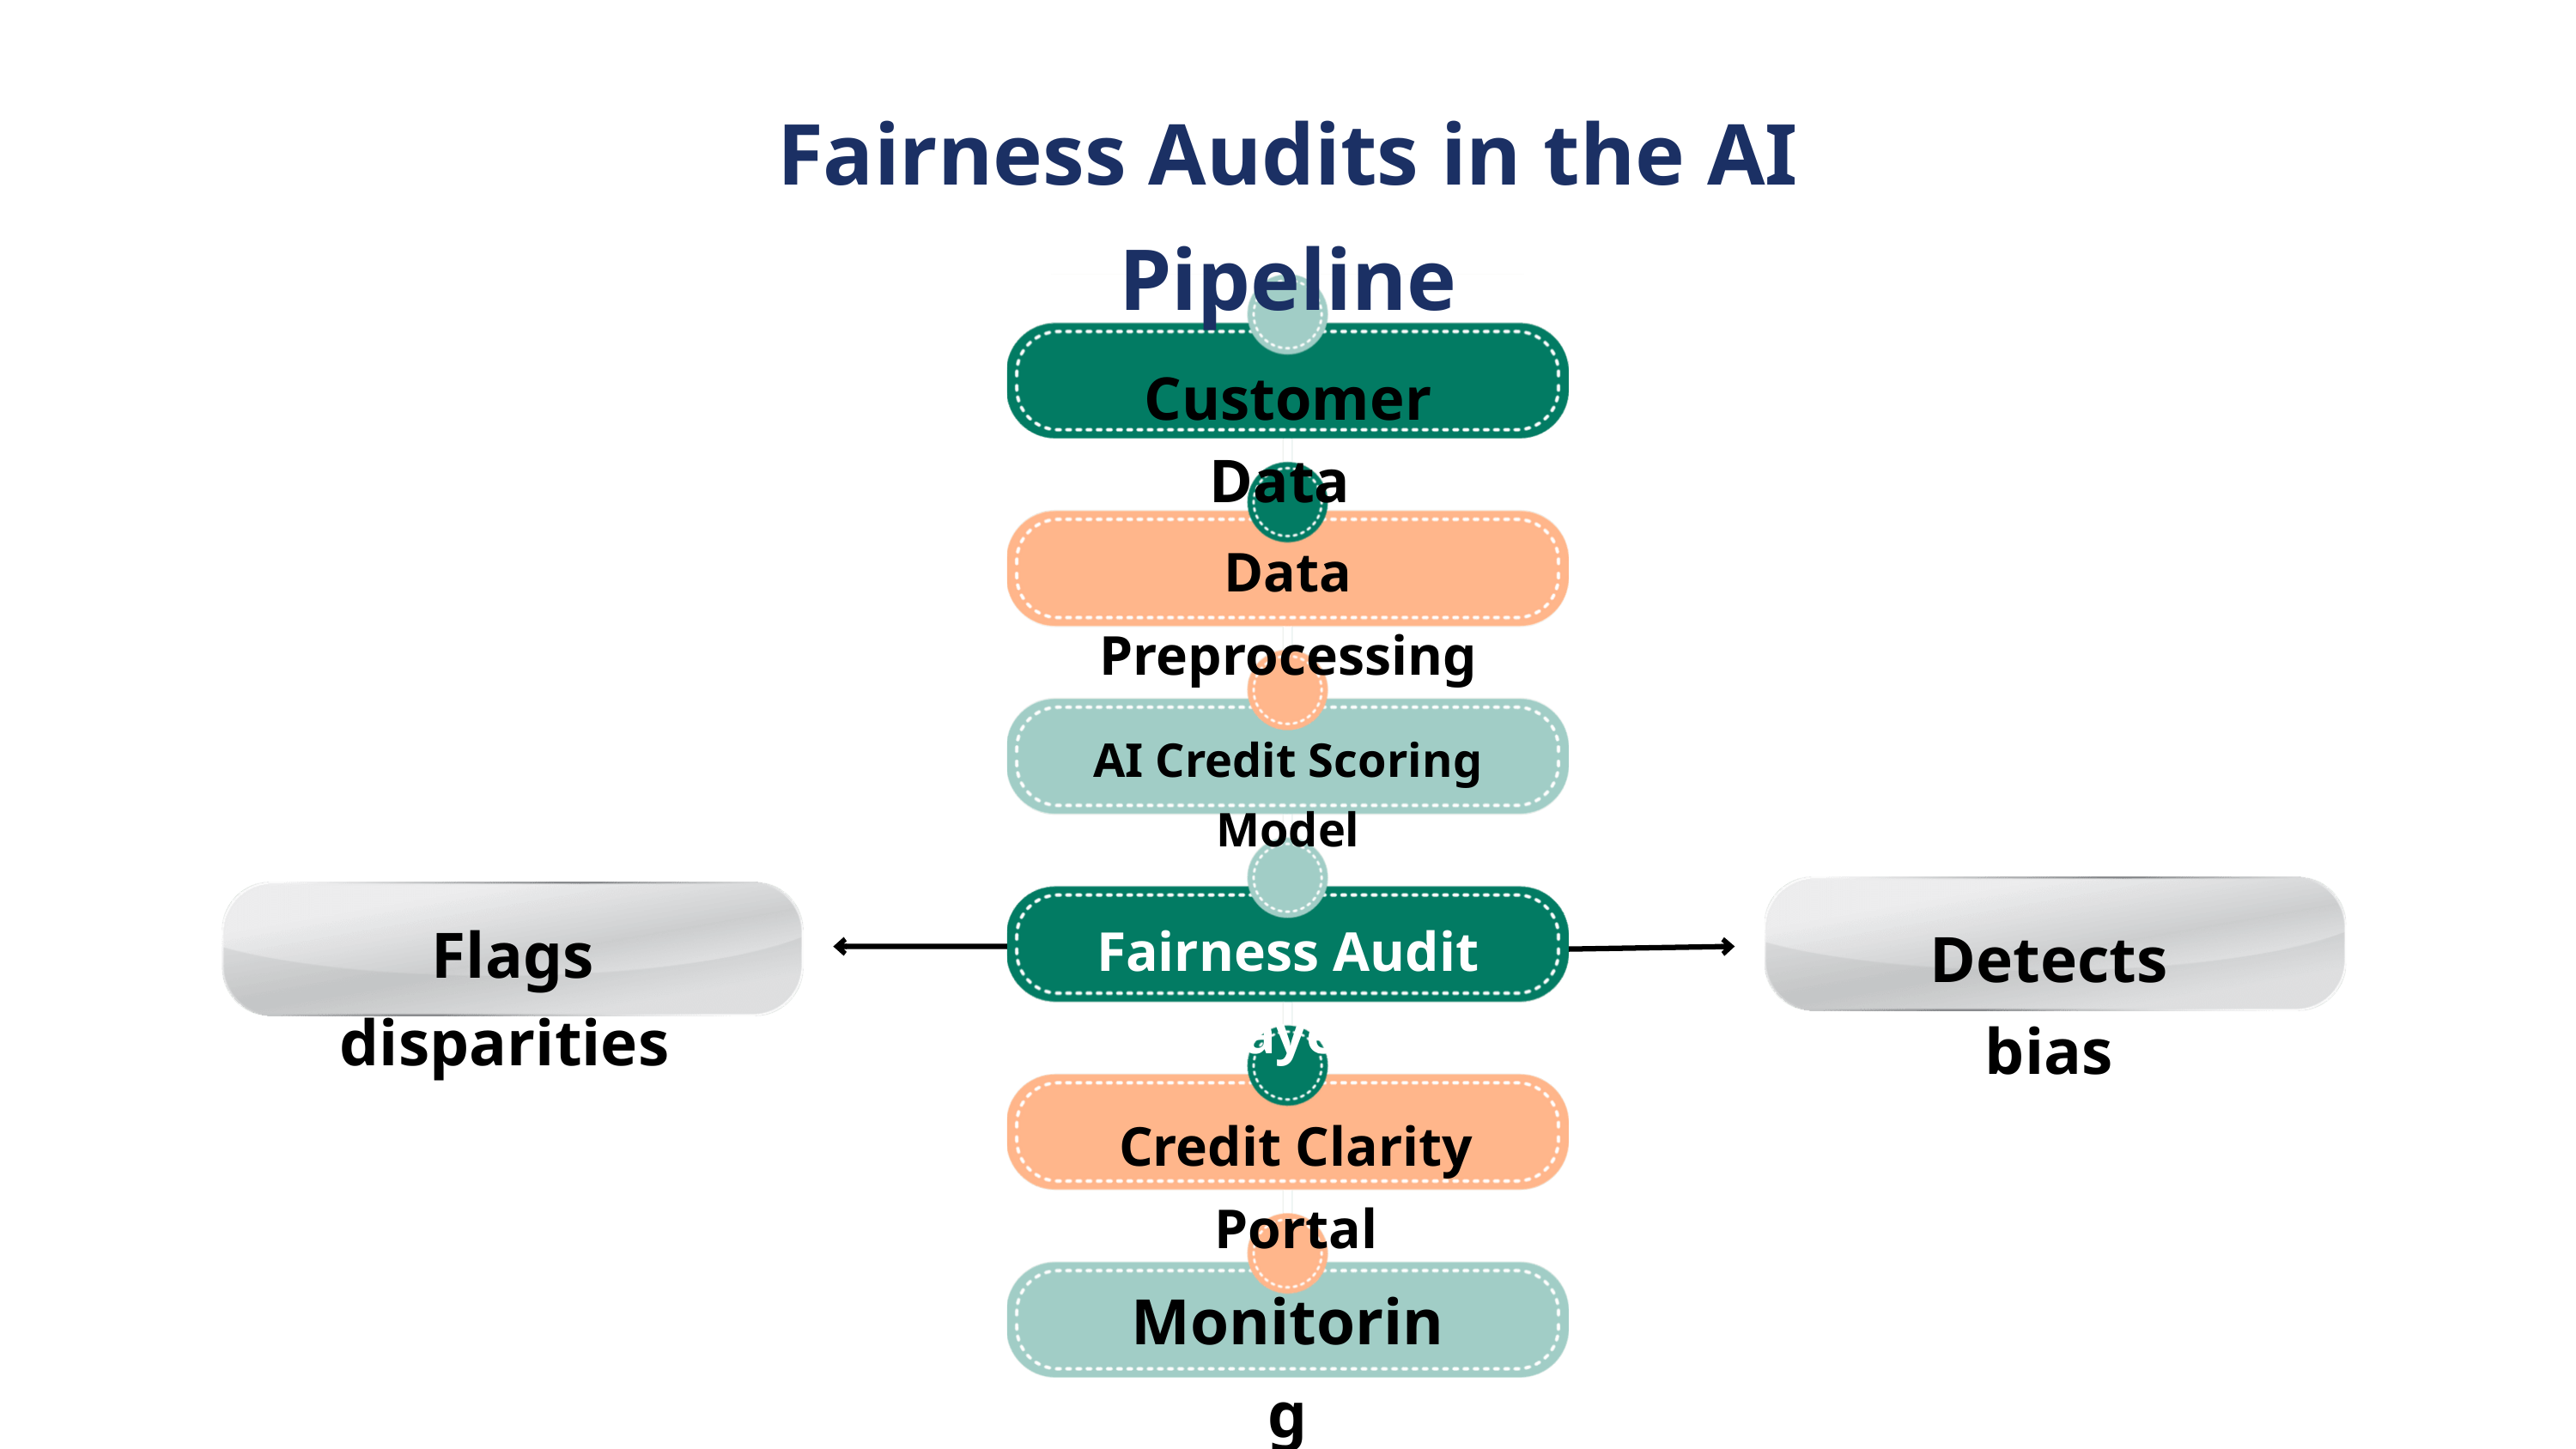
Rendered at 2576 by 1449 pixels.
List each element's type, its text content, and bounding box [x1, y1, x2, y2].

text_box AI Credit Scoring Model [1038, 716, 1538, 857]
text_box Data Preprocessing [1048, 519, 1528, 686]
text_box Fairness Audits in the AI Pipeline [674, 76, 1902, 327]
text_box Fairness Audit Layer [1036, 899, 1539, 1064]
text_box Monitoring [1128, 1264, 1448, 1449]
text_box [1569, 940, 1735, 953]
text_box Credit Clarity Portal [1048, 1094, 1544, 1259]
text_box Flags disparities [293, 903, 732, 1079]
text_box Customer Data [1097, 349, 1479, 515]
text_box [1764, 876, 2347, 1011]
text_box [222, 882, 805, 1016]
text_box [1006, 327, 1569, 1378]
text_box Detects bias [1883, 901, 2215, 1088]
